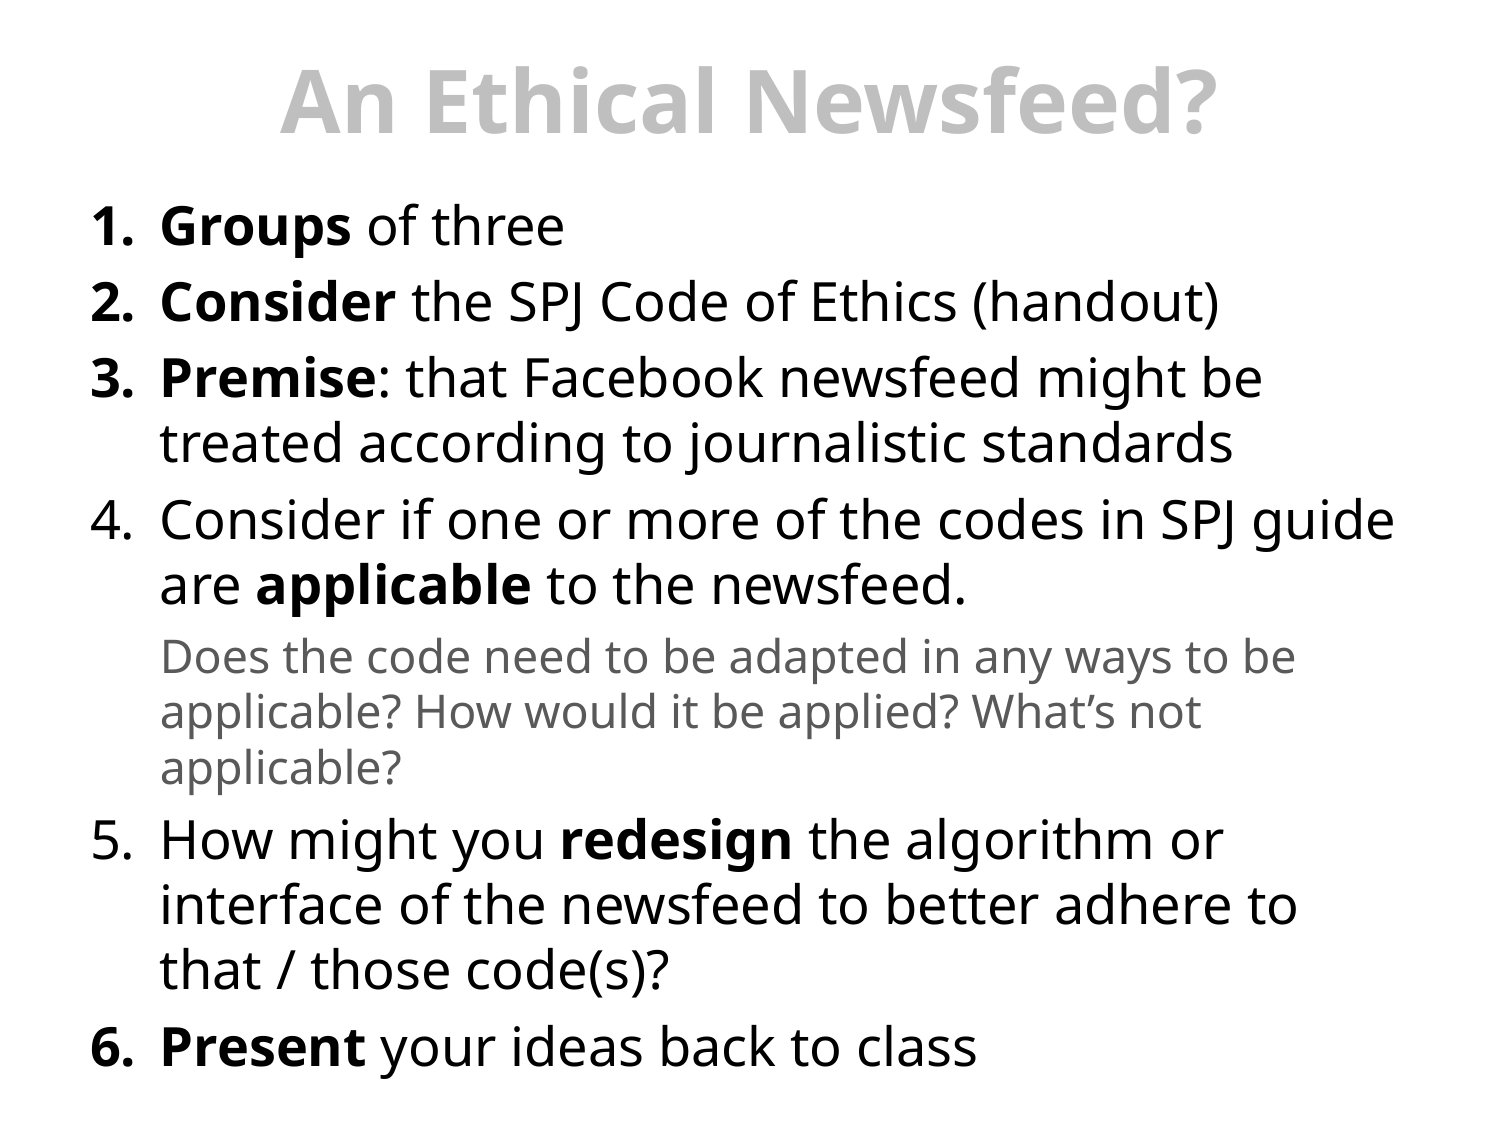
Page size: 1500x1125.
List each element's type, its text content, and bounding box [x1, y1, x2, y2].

list Groups of three Consider the SPJ Code of Ethics (handout) Premise: that Facebook newsfeed might be treated according to journalistic standards Consider if one or more of the codes in SPJ guide are applicable to the newsfeed. Does the code need to be adapted in any ways to be applicable? How would it be applied? What’s not applicable? How might you redesign the algorithm or interface of the newsfeed to better adhere to that / those code(s)? Present your ideas back to class [75, 183, 1425, 1088]
title An Ethical Newsfeed? [75, 37, 1425, 160]
